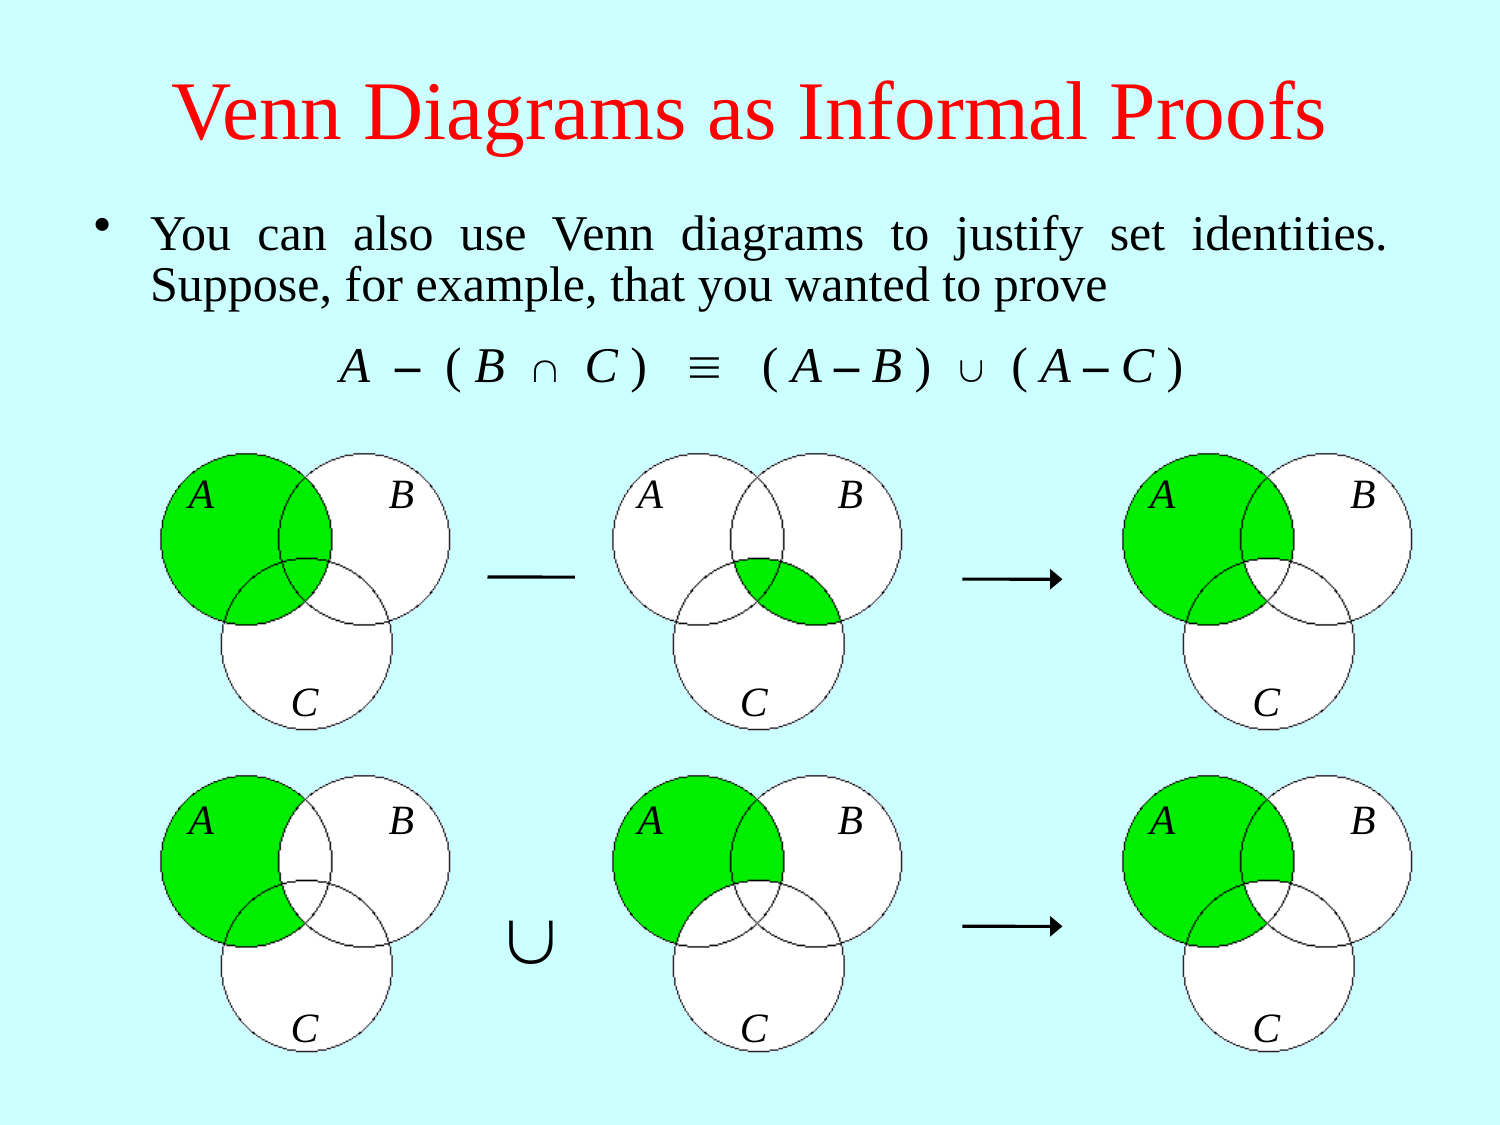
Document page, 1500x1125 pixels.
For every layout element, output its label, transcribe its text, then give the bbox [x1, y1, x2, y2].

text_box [962, 437, 1423, 741]
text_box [487, 437, 913, 741]
text_box A – ( B  C )  ( A – B )  ( A – C ) [324, 324, 1300, 400]
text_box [487, 759, 913, 1063]
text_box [962, 759, 1423, 1063]
text_box You can also use Venn diagrams to justify set identities. Suppose, for example, that you wanted to prove [79, 202, 1431, 333]
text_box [149, 437, 461, 741]
title Venn Diagrams as Informal Proofs [0, 12, 1500, 201]
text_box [149, 759, 461, 1063]
